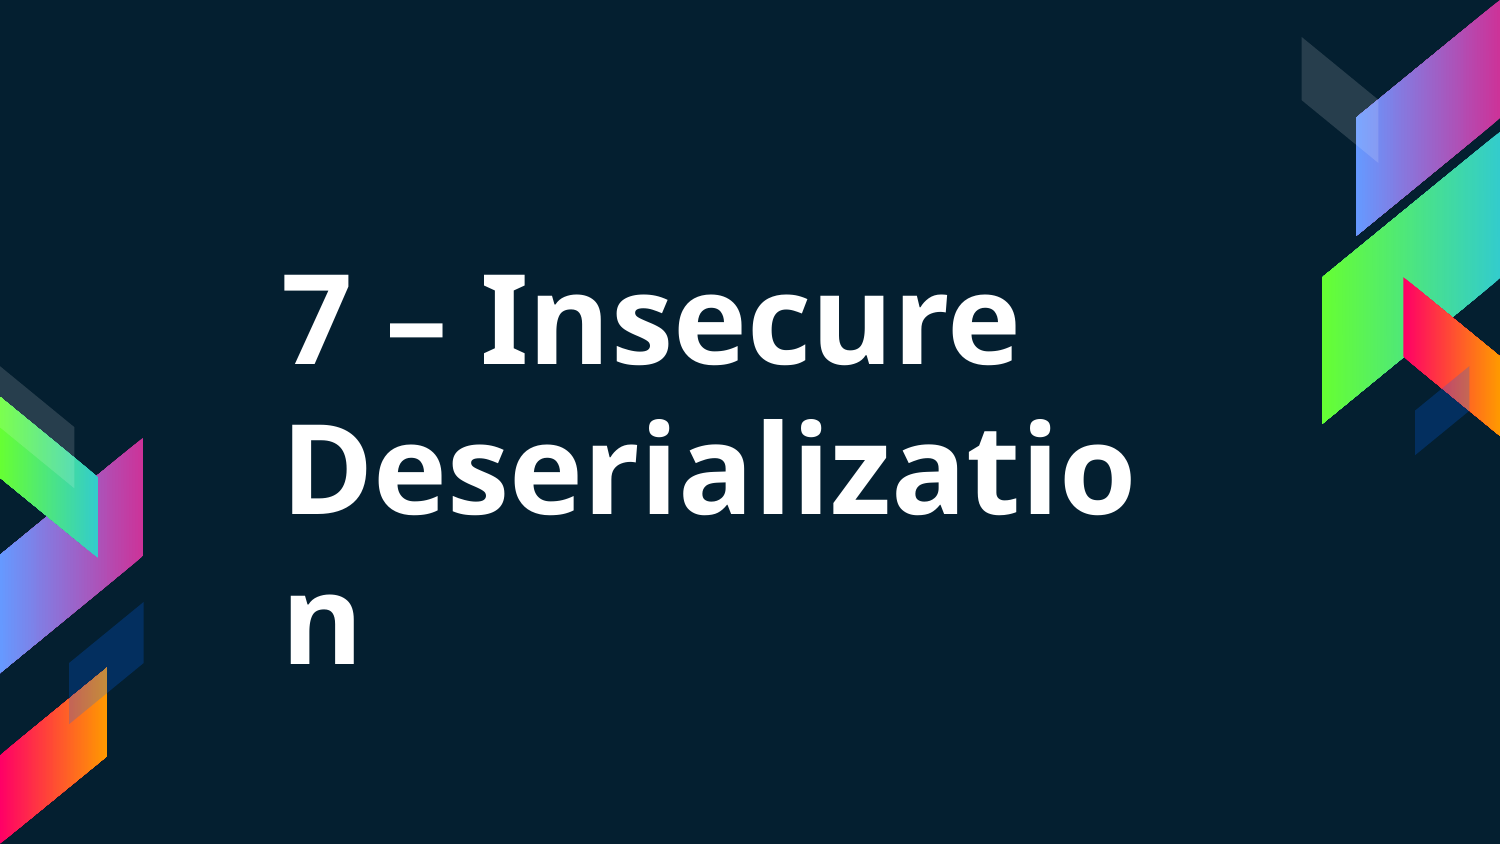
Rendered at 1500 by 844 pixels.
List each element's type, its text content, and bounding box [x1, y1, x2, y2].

title 7 – Insecure Deserialization [266, 514, 1191, 705]
